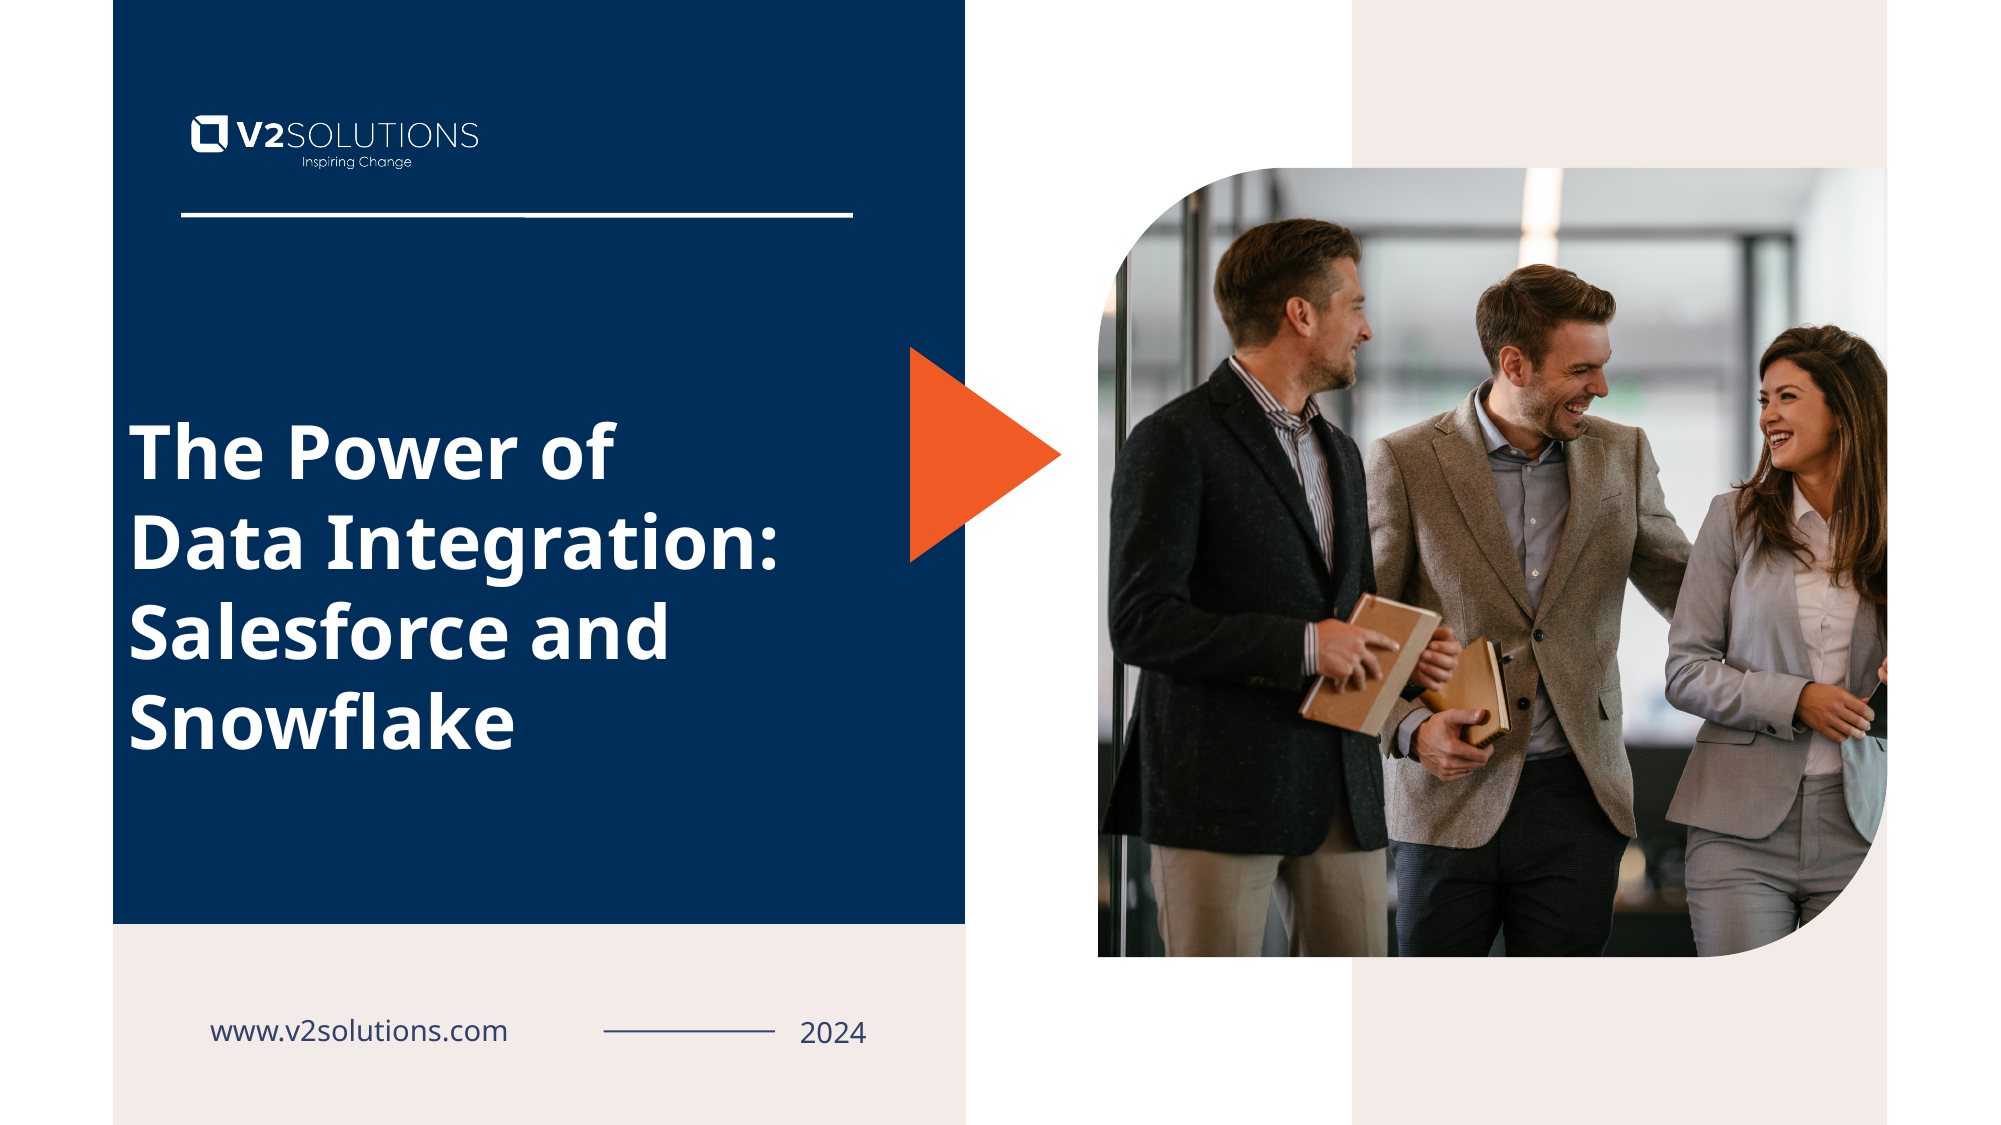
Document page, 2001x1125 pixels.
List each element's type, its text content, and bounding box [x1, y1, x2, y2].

picture [1098, 167, 1888, 958]
title The Power of Data Integration: Salesforce and Snowflake [113, 322, 799, 847]
